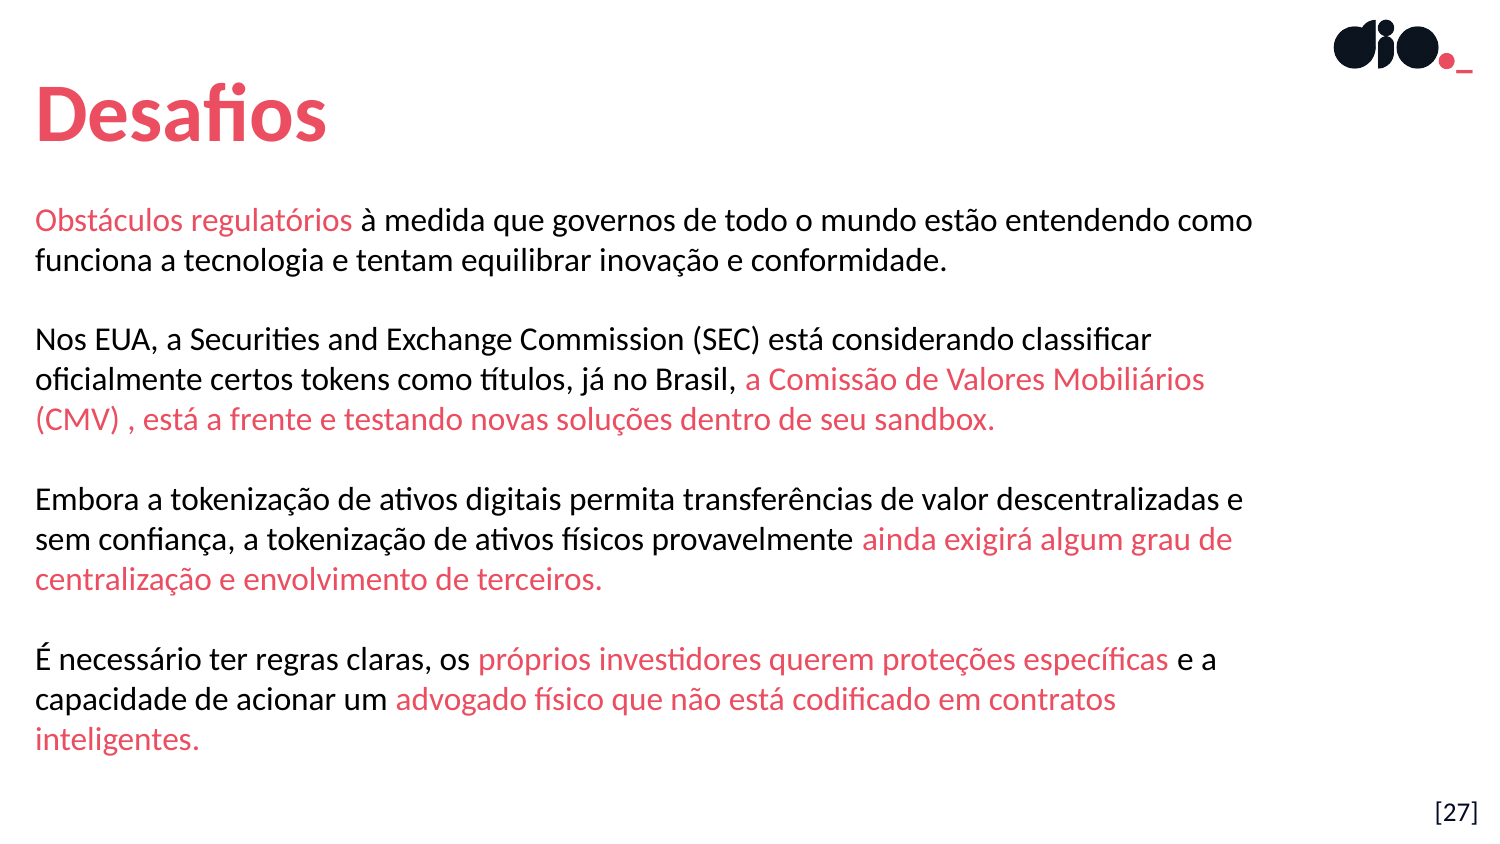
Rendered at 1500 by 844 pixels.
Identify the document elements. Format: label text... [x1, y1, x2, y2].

picture [1333, 19, 1473, 74]
slide_number [27] [1403, 779, 1494, 844]
text_box Desafios [20, 51, 1128, 150]
text_box Obstáculos regulatórios à medida que governos de todo o mundo estão entendendo como funciona a tecnologia e tentam equilibrar inovação e conformidade. Nos EUA, a Securities and Exchange Commission (SEC) está considerando classificar oficialmente certos tokens como títulos, já no Brasil, a Comissão de Valores Mobiliários (CMV) , está a frente e testando novas soluções dentro de seu sandbox. Embora a tokenização de ativos digitais permita transferências de valor descentralizadas e sem confiança, a tokenização de ativos físicos provavelmente ainda exigirá algum grau de centralização e envolvimento de terceiros. É necessário ter regras claras, os próprios investidores querem proteções específicas e a capacidade de acionar um advogado físico que não está codificado em contratos inteligentes. [20, 190, 1273, 804]
